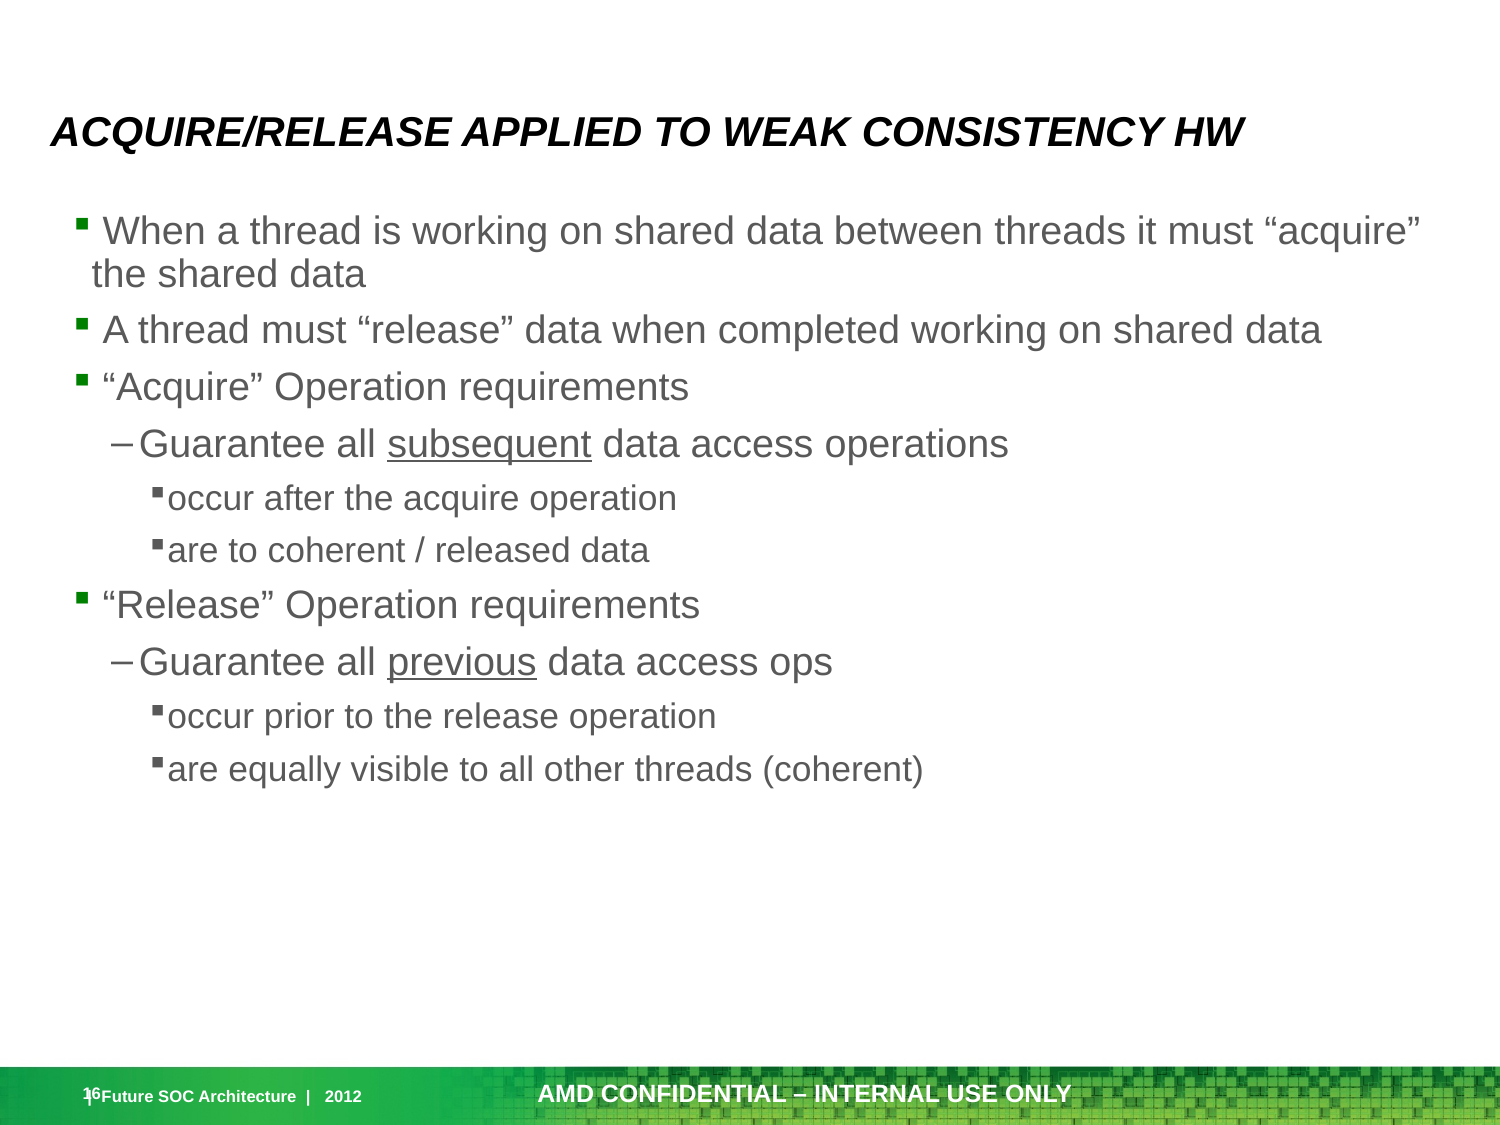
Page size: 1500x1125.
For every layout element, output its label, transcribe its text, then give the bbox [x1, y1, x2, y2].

title Acquire/Release Applied to Weak Consistency HW [50, 104, 1446, 210]
picture [0, 0, 1500, 1125]
list When a thread is working on shared data between threads it must “acquire” the shared data A thread must “release” data when completed working on shared data “Acquire” Operation requirements Guarantee all subsequent data access operations occur after the acquire operation are to coherent / released data “Release” Operation requirements Guarantee all previous data access ops occur prior to the release operation are equally visible to all other threads (coherent) [73, 210, 1424, 955]
